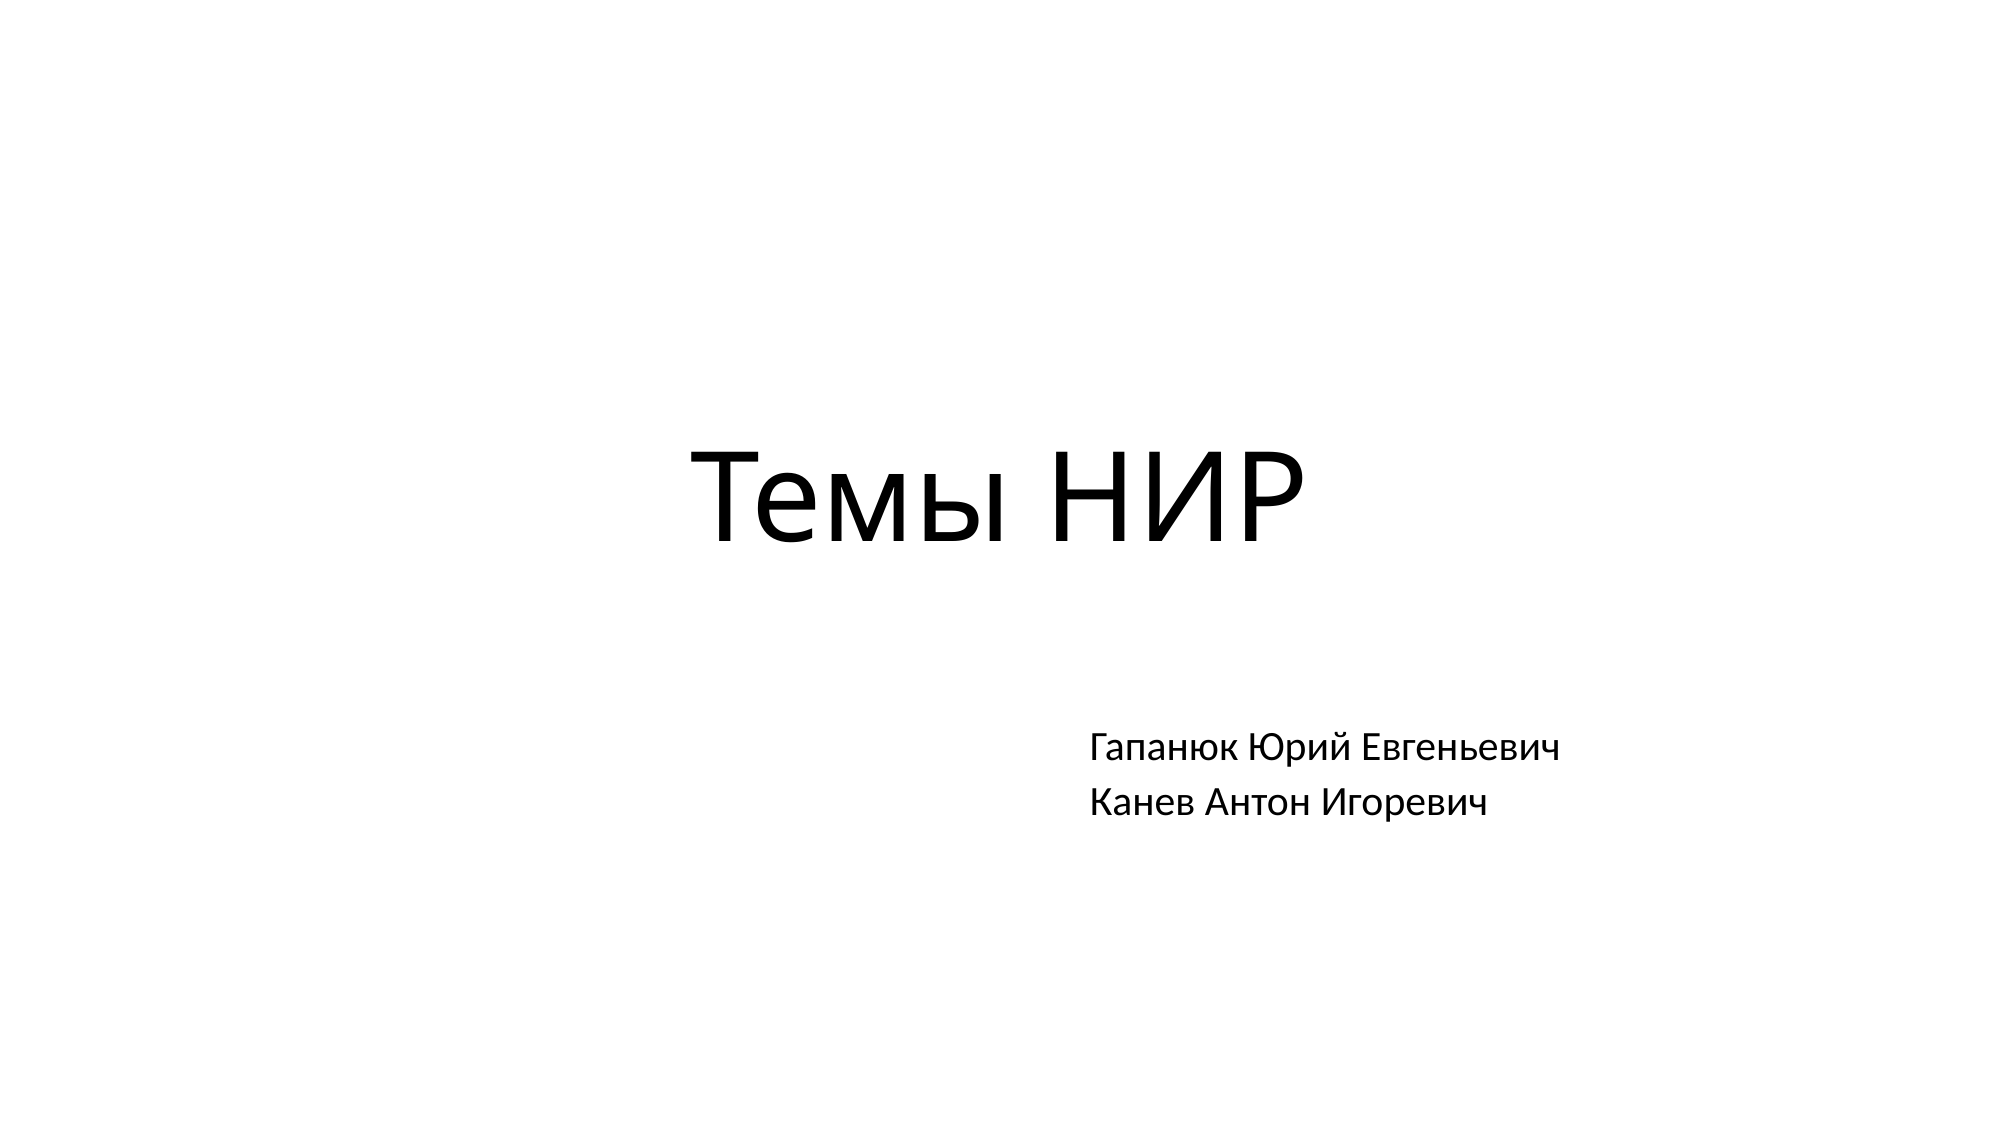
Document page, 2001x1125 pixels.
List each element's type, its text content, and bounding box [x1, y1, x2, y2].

subtitle Гапанюк Юрий Евгеньевич Канев Антон Игоревич [999, 716, 1750, 850]
title Темы НИР [249, 184, 1750, 576]
